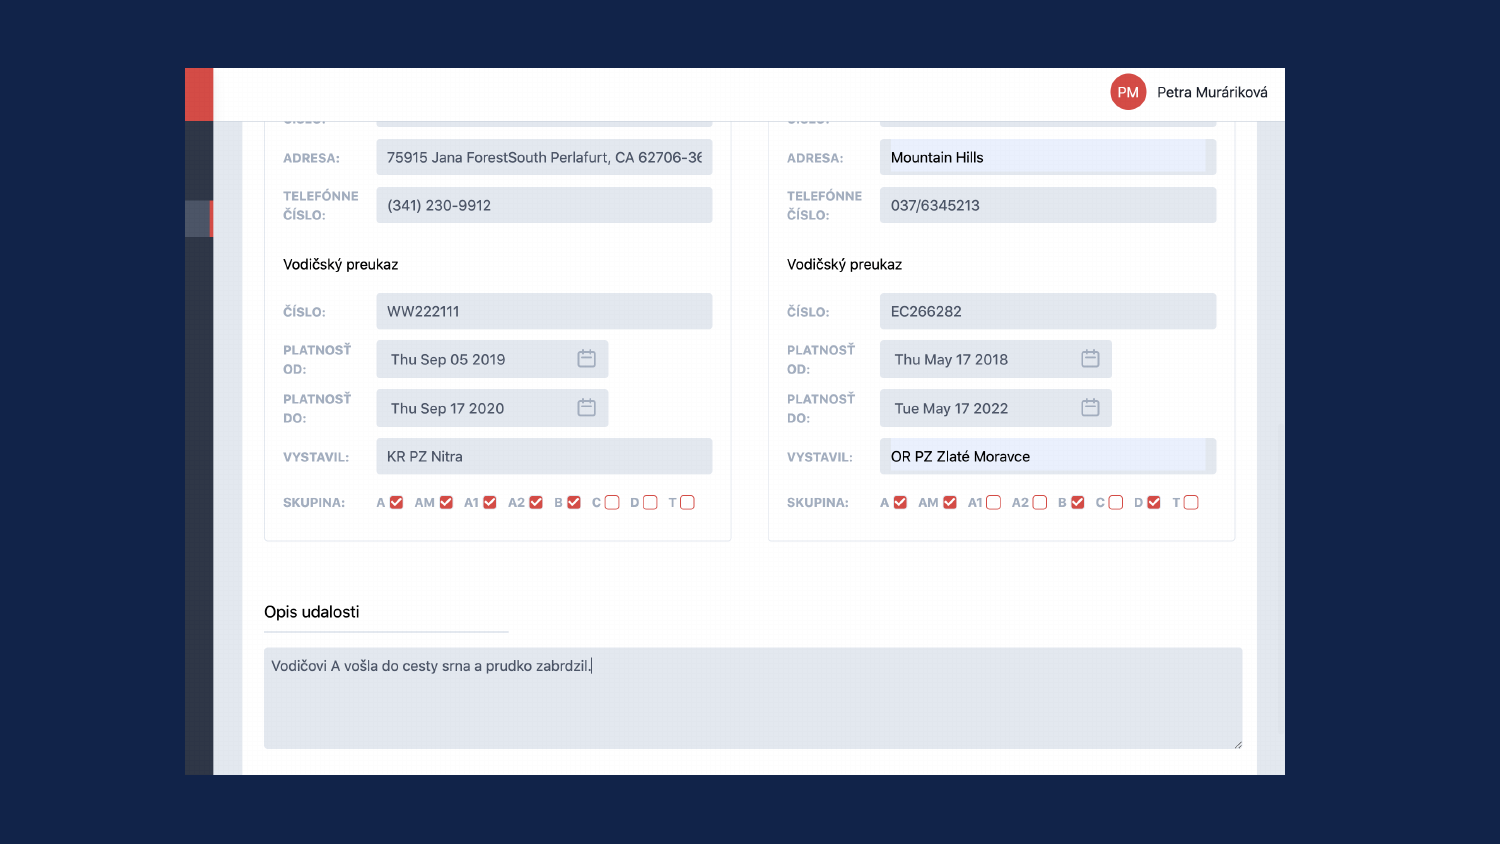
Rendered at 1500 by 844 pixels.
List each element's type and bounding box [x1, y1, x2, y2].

picture [185, 68, 1285, 776]
